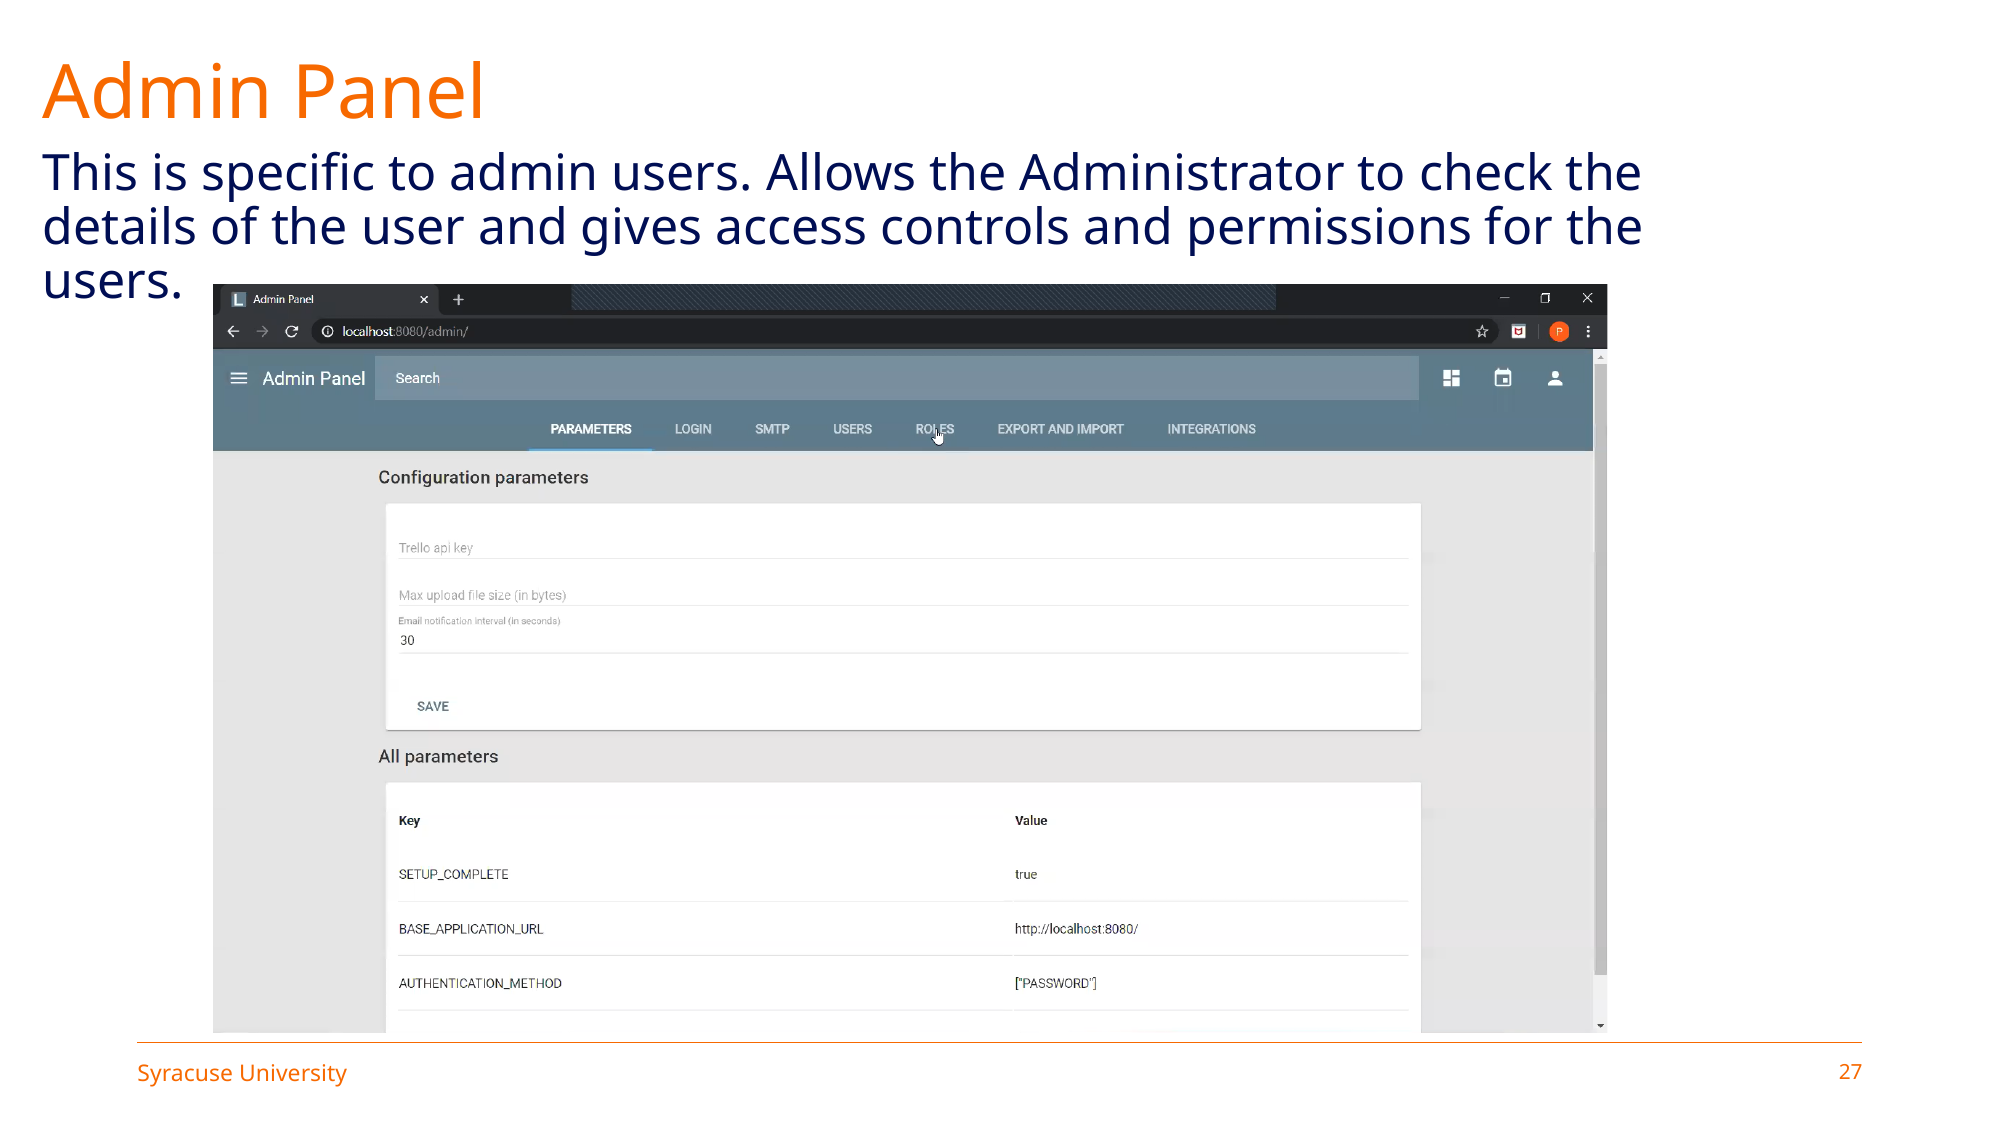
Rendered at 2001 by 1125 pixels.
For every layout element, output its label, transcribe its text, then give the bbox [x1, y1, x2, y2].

list This is specific to admin users. Allows the Administrator to check the details of the user and gives access controls and permissions for the users. [42, 140, 1768, 854]
title Admin Panel [42, 26, 1768, 140]
picture [213, 284, 1608, 1033]
